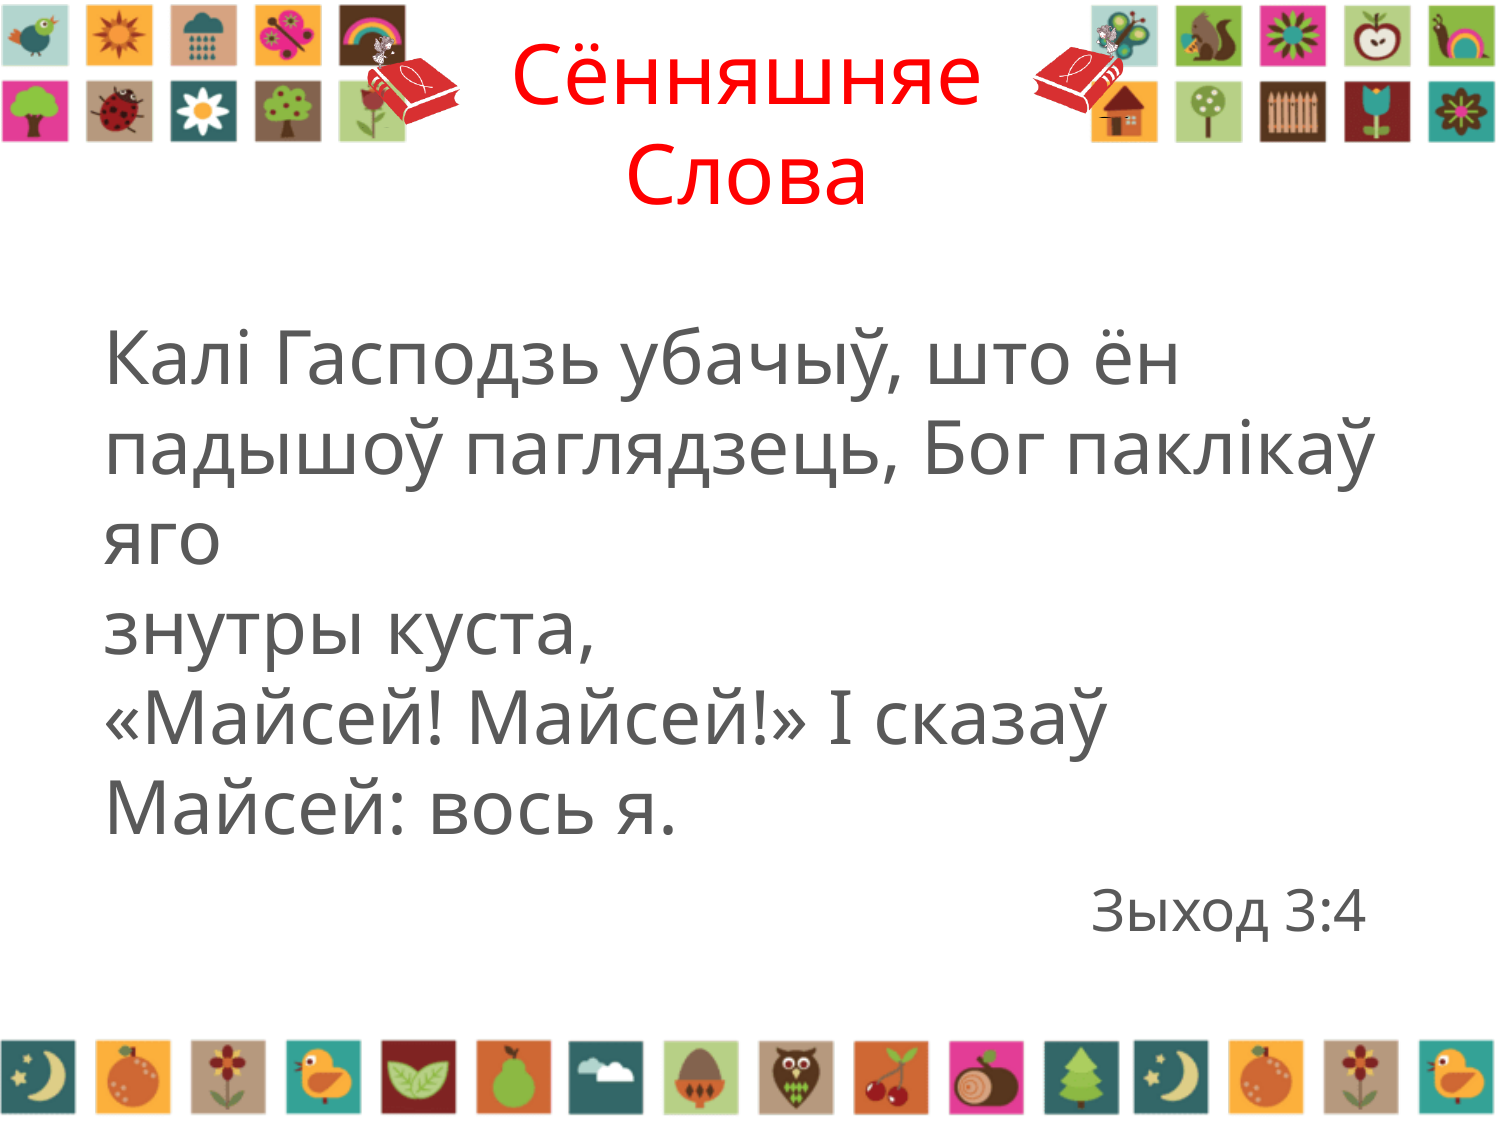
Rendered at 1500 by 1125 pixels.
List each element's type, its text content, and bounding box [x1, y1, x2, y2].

picture [0, 3, 492, 150]
text_box Сённяшняе Слова [414, 13, 1080, 229]
picture [1001, 3, 1500, 150]
text_box Зыход 3:4 [749, 865, 1382, 951]
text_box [0, 1028, 1500, 1118]
text_box Калі Гасподзь убачыў, што ён падышоў паглядзець, Бог паклікаў яго знутры куста, «Майсей! Майсей!» І сказаў Майсей: вось я. [88, 302, 1436, 948]
